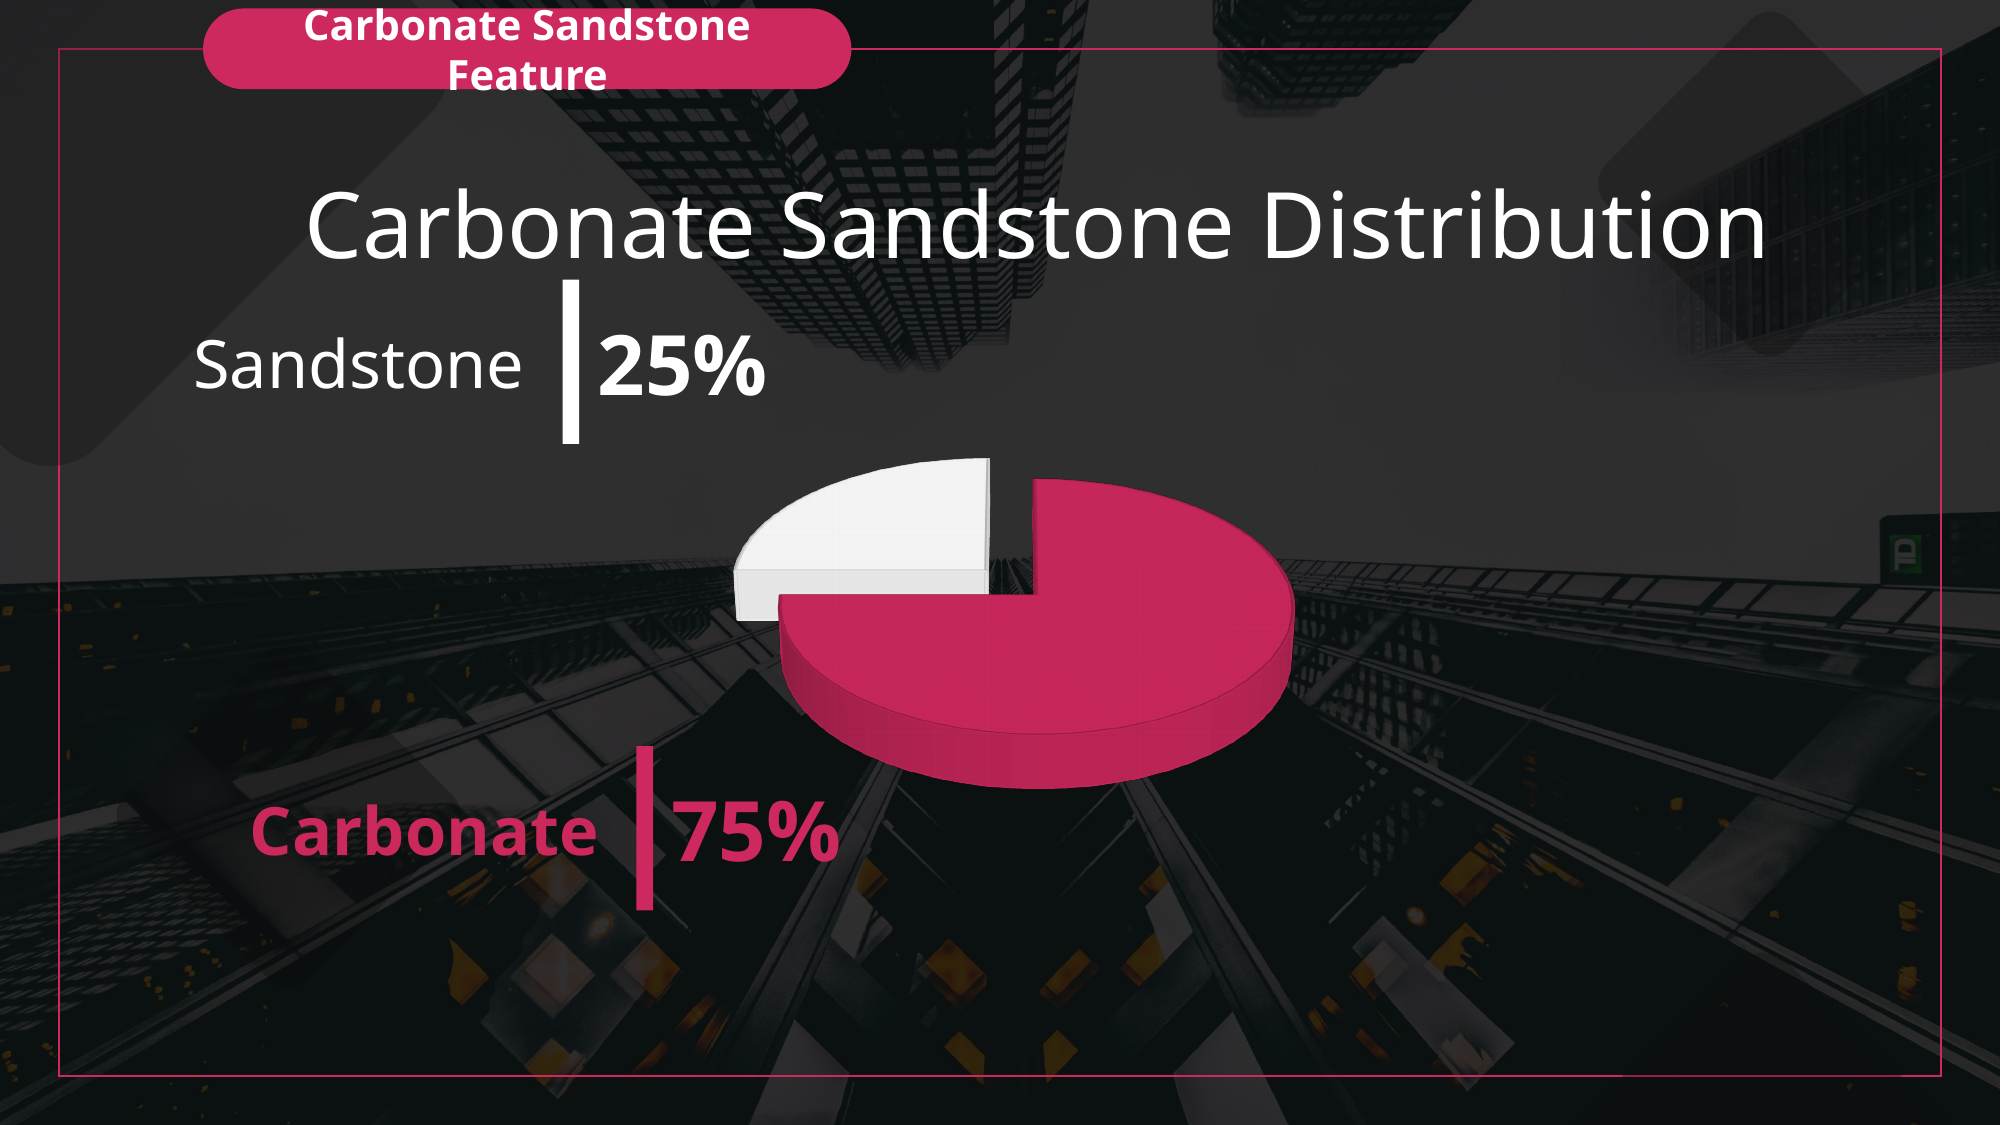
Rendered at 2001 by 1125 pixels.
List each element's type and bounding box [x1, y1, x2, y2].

picture [0, 0, 2000, 1125]
chart [597, 230, 1552, 867]
